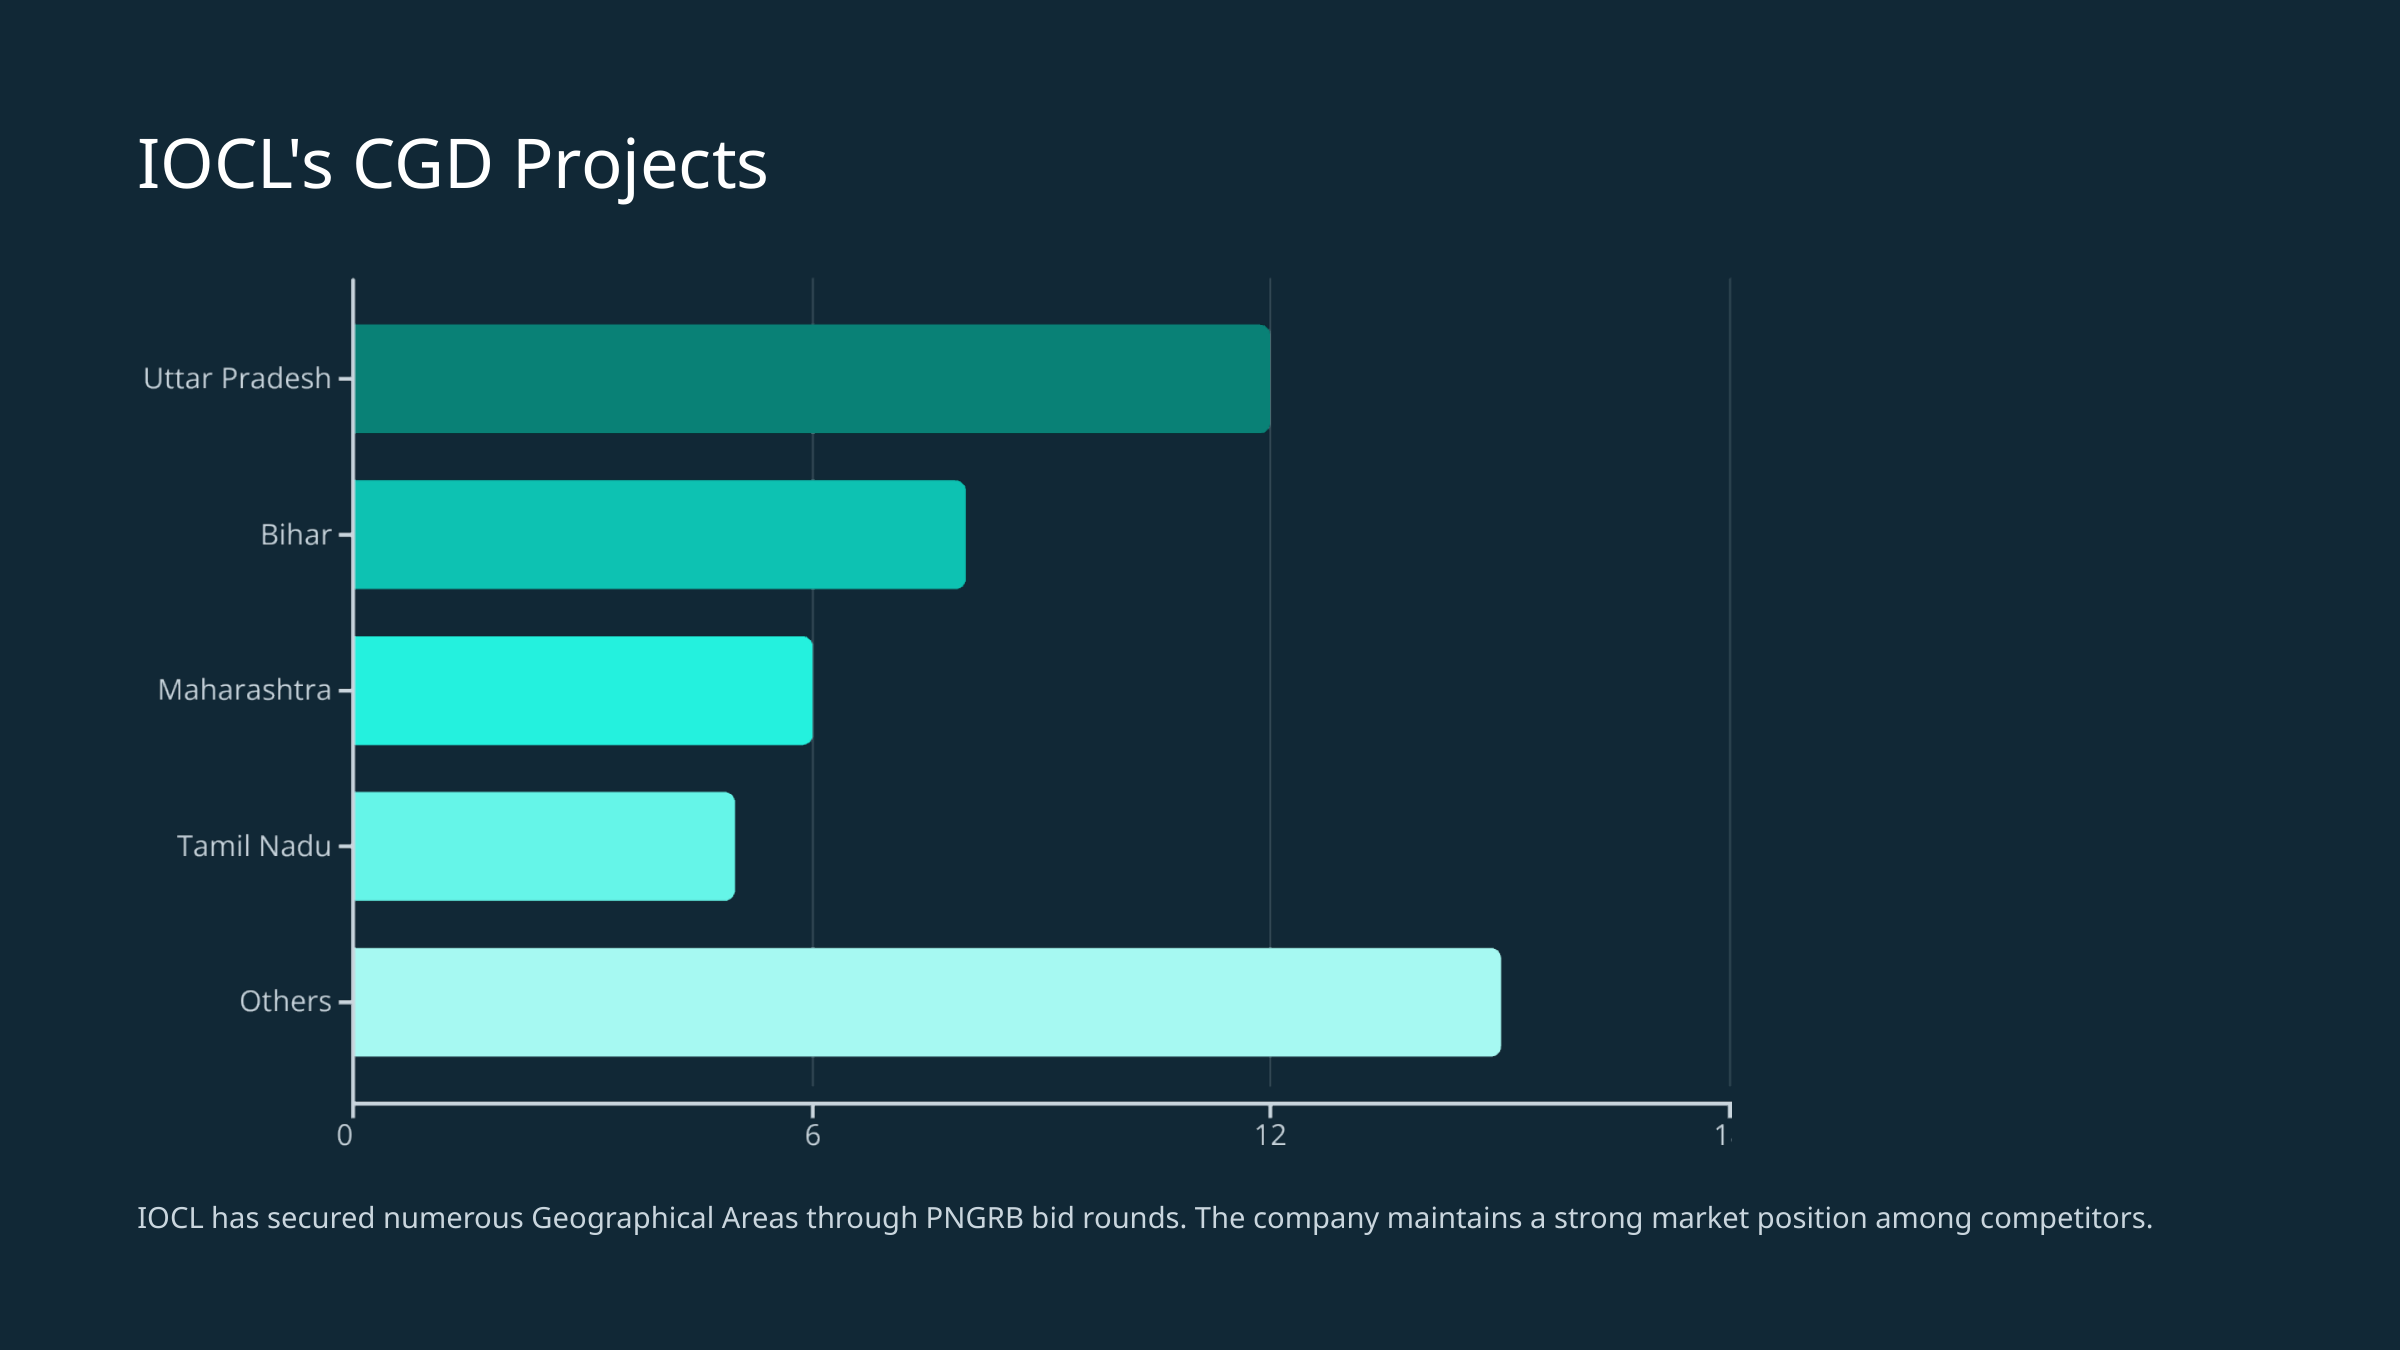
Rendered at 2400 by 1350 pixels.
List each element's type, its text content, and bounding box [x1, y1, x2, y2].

text_box IOCL's CGD Projects [137, 115, 965, 203]
text_box IOCL has secured numerous Geographical Areas through PNGRB bid rounds. The company maintains a strong market position among competitors. [137, 1186, 2263, 1235]
picture [137, 261, 1732, 1154]
